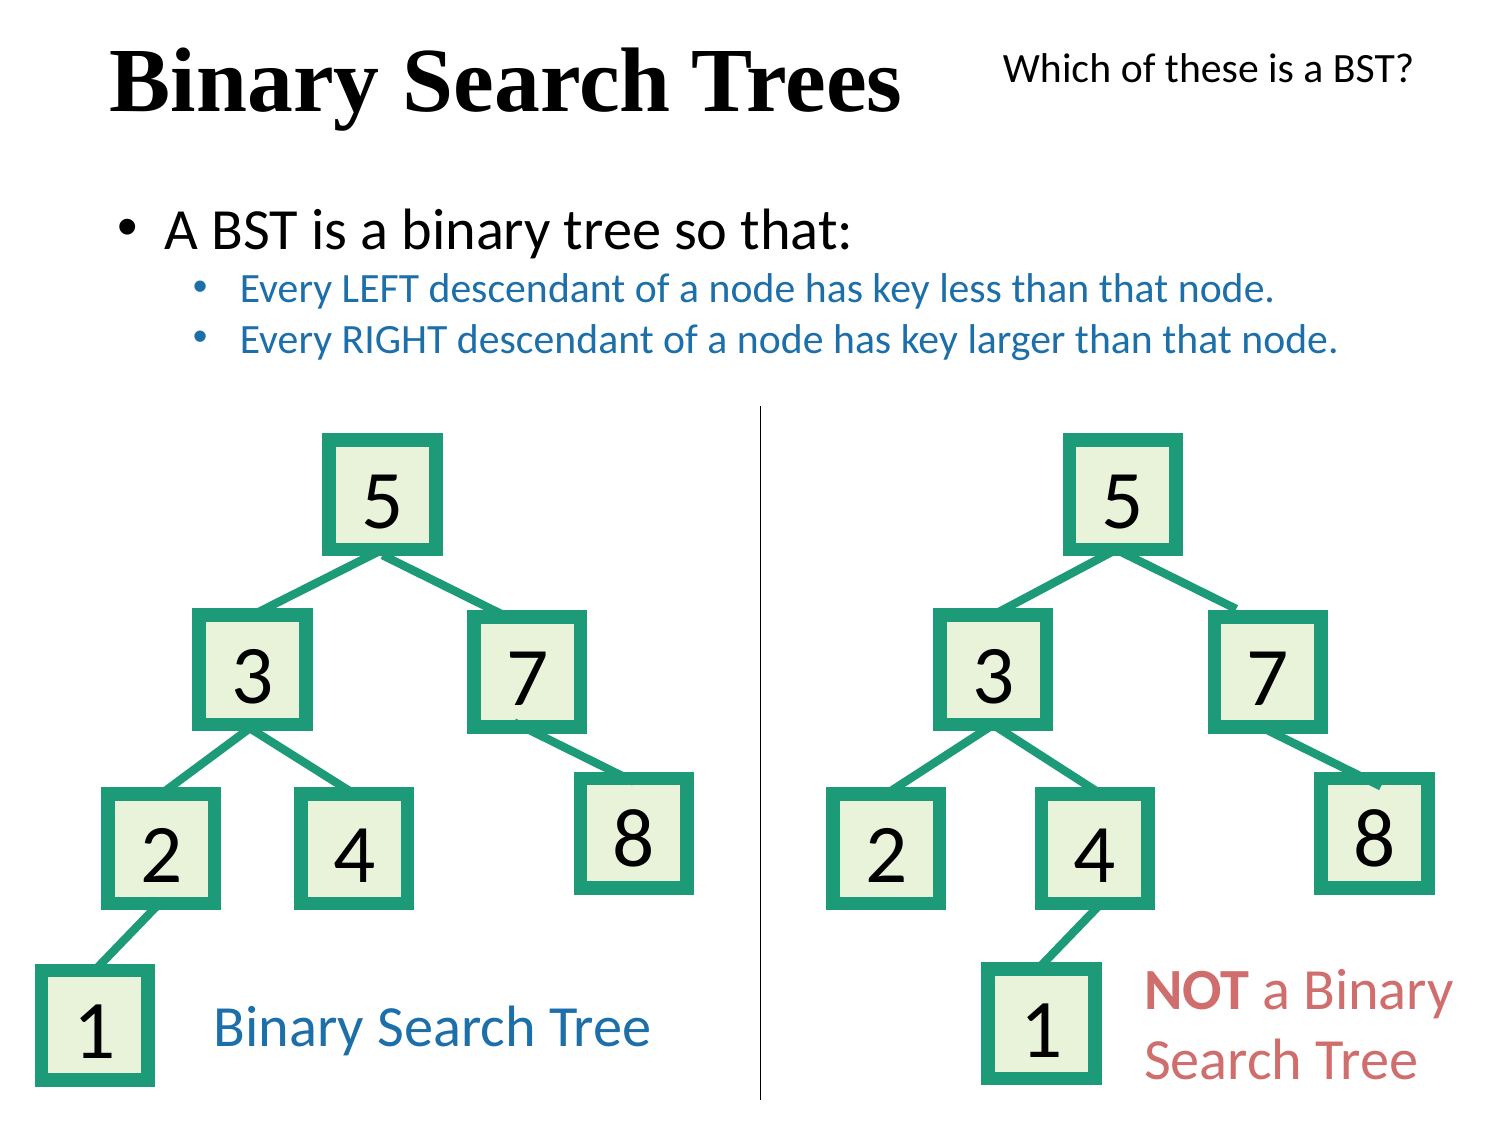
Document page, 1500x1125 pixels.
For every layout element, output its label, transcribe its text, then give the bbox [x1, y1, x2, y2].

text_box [993, 547, 1120, 615]
text_box 7 [473, 616, 582, 728]
text_box 5 [1069, 439, 1177, 549]
text_box 2 [832, 793, 941, 905]
text_box 1 [40, 969, 149, 1081]
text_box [514, 722, 634, 782]
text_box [1036, 901, 1103, 971]
text_box 8 [580, 777, 688, 889]
text_box 3 [198, 614, 307, 726]
text_box 4 [1040, 793, 1149, 905]
text_box NOT a Binary Search Tree [1129, 943, 1492, 1099]
text_box 7 [1213, 616, 1322, 728]
text_box Binary Search Tree [199, 981, 692, 1066]
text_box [94, 901, 161, 971]
title Binary Search Trees [94, 12, 1389, 151]
text_box 2 [107, 793, 216, 905]
text_box 4 [300, 793, 409, 905]
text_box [994, 724, 1095, 791]
text_box 1 [987, 968, 1096, 1080]
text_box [247, 726, 355, 794]
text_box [161, 728, 249, 794]
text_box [1261, 726, 1381, 787]
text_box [886, 724, 994, 794]
text_box A BST is a binary tree so that: Every LEFT descendant of a node has key less than that node. Every RIGHT descendant of a node has key larger than that node. [103, 183, 1481, 369]
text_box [383, 555, 503, 615]
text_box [1120, 549, 1237, 609]
text_box 3 [939, 614, 1047, 724]
text_box 5 [328, 439, 437, 551]
text_box 8 [1320, 777, 1429, 889]
text_box Which of these is a BST? [988, 33, 1481, 99]
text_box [252, 549, 383, 615]
